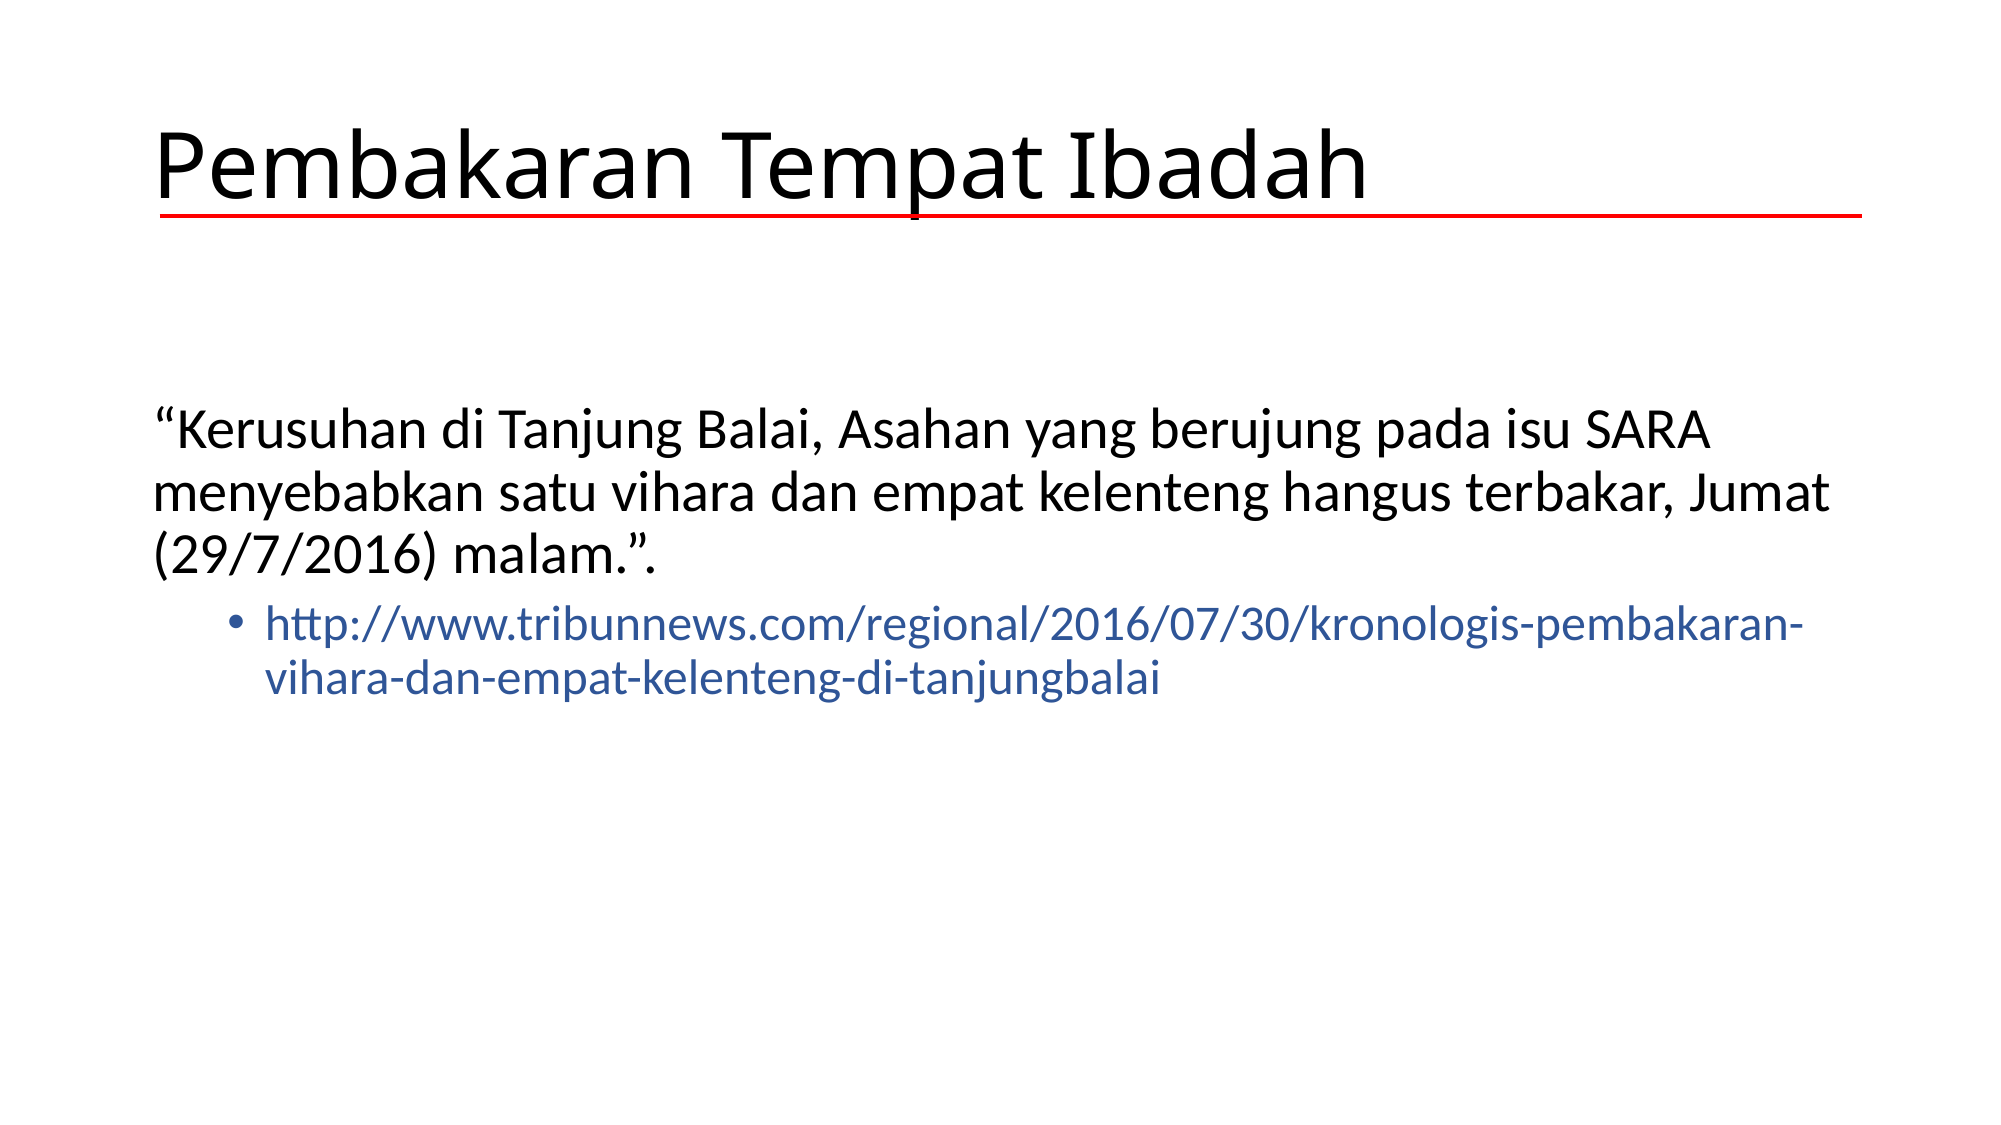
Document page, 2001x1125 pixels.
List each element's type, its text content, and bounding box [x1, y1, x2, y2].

title Pembakaran Tempat Ibadah [137, 59, 1863, 278]
list “Kerusuhan di Tanjung Balai, Asahan yang berujung pada isu SARA menyebabkan satu vihara dan empat kelenteng hangus terbakar, Jumat (29/7/2016) malam.”. http://www.tribunnews.com/regional/2016/07/30/kronologis-pembakaran-vihara-dan-empat-kelenteng-di-tanjungbalai [137, 299, 1863, 1014]
